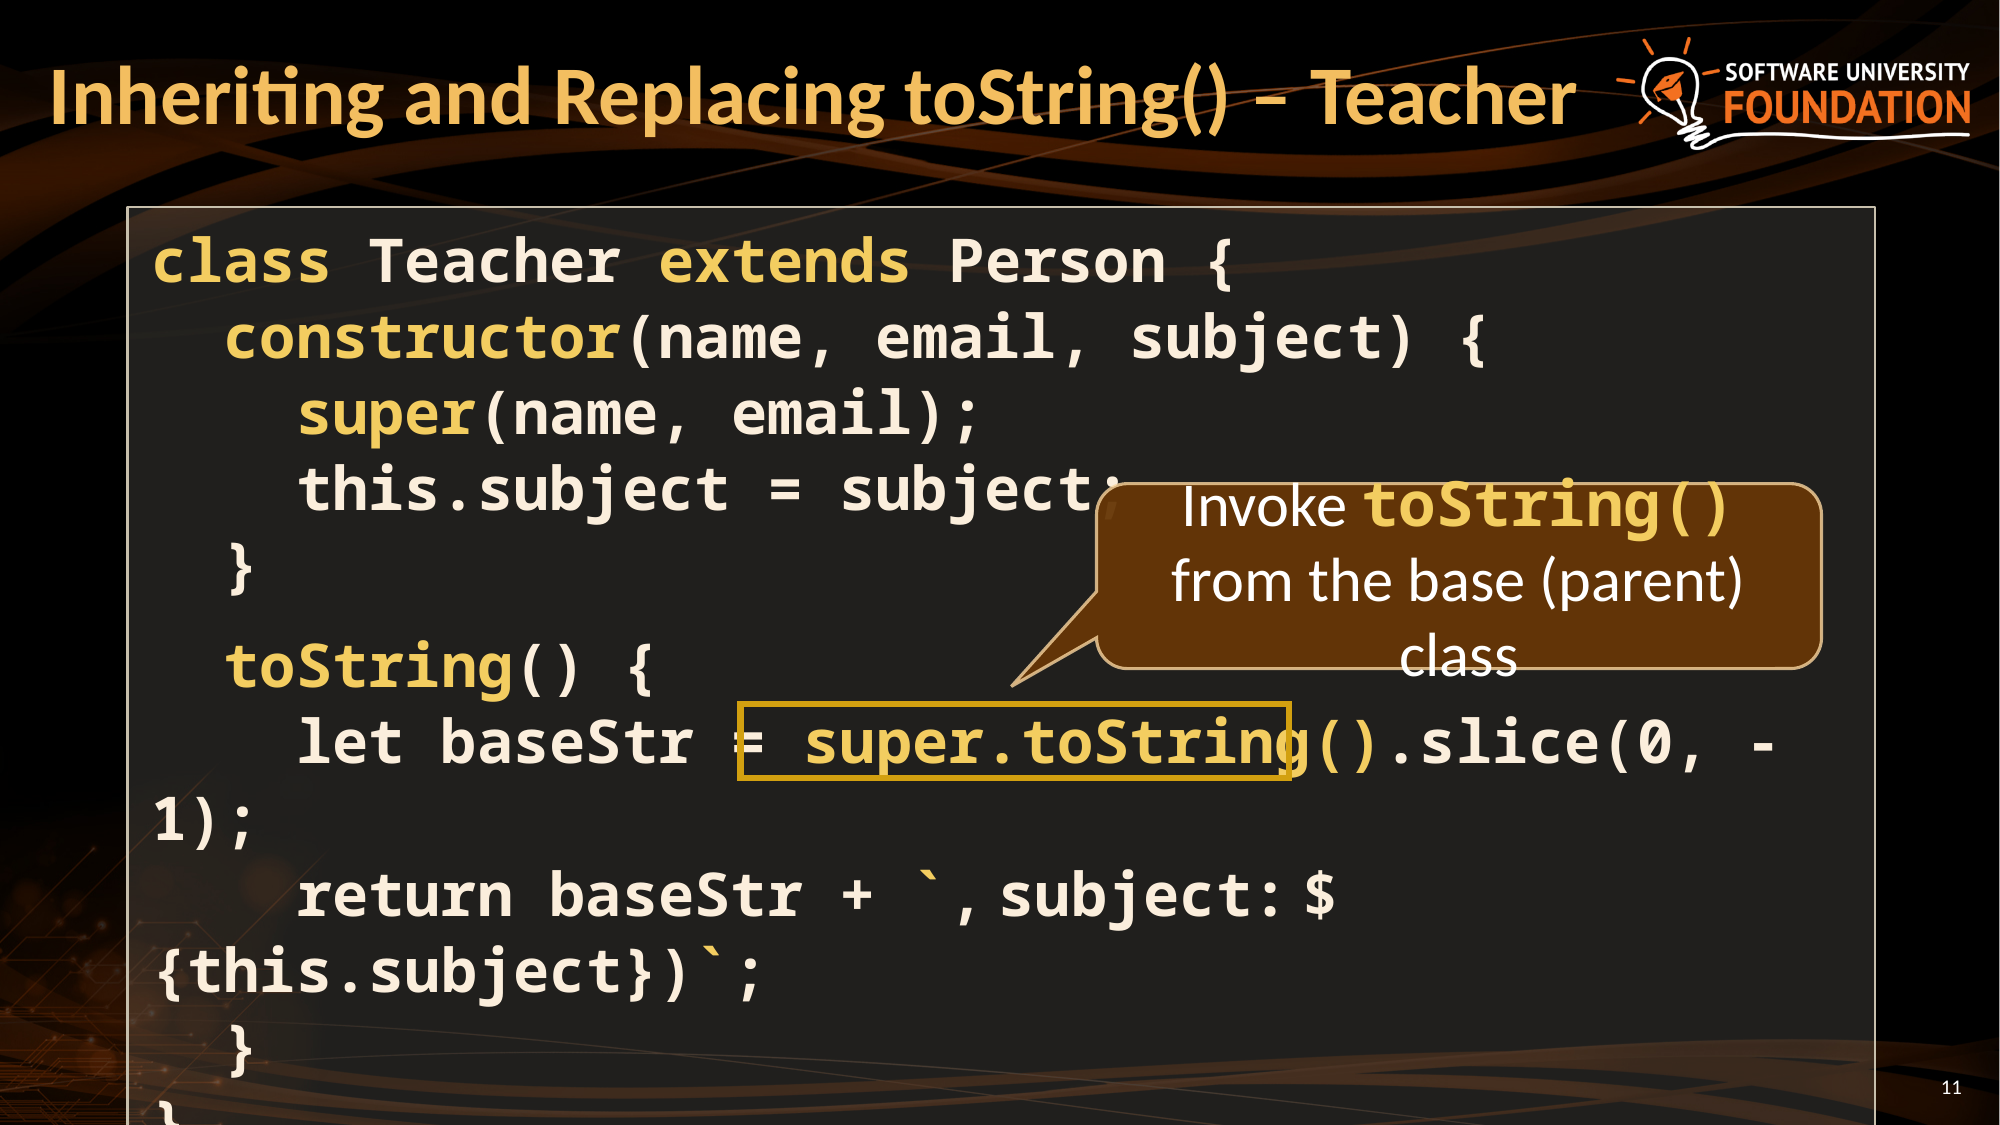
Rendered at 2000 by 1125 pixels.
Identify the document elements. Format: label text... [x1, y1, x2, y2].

picture [0, 0, 2000, 1125]
text_box Invoke toString() from the base (parent) class [1010, 482, 1823, 688]
text_box [740, 703, 1290, 779]
slide_number 11 [1897, 1070, 1968, 1103]
title Inheriting and Replacing toString() – Teacher [30, 6, 1602, 189]
text_box class Teacher extends Person { constructor(name, email, subject) { super(name, email); this.subject = subject; } toString() { let baseStr = super.toString().slice(0, -1); return baseStr + `, subject: ${this.subject})`; } } [127, 206, 1875, 1125]
